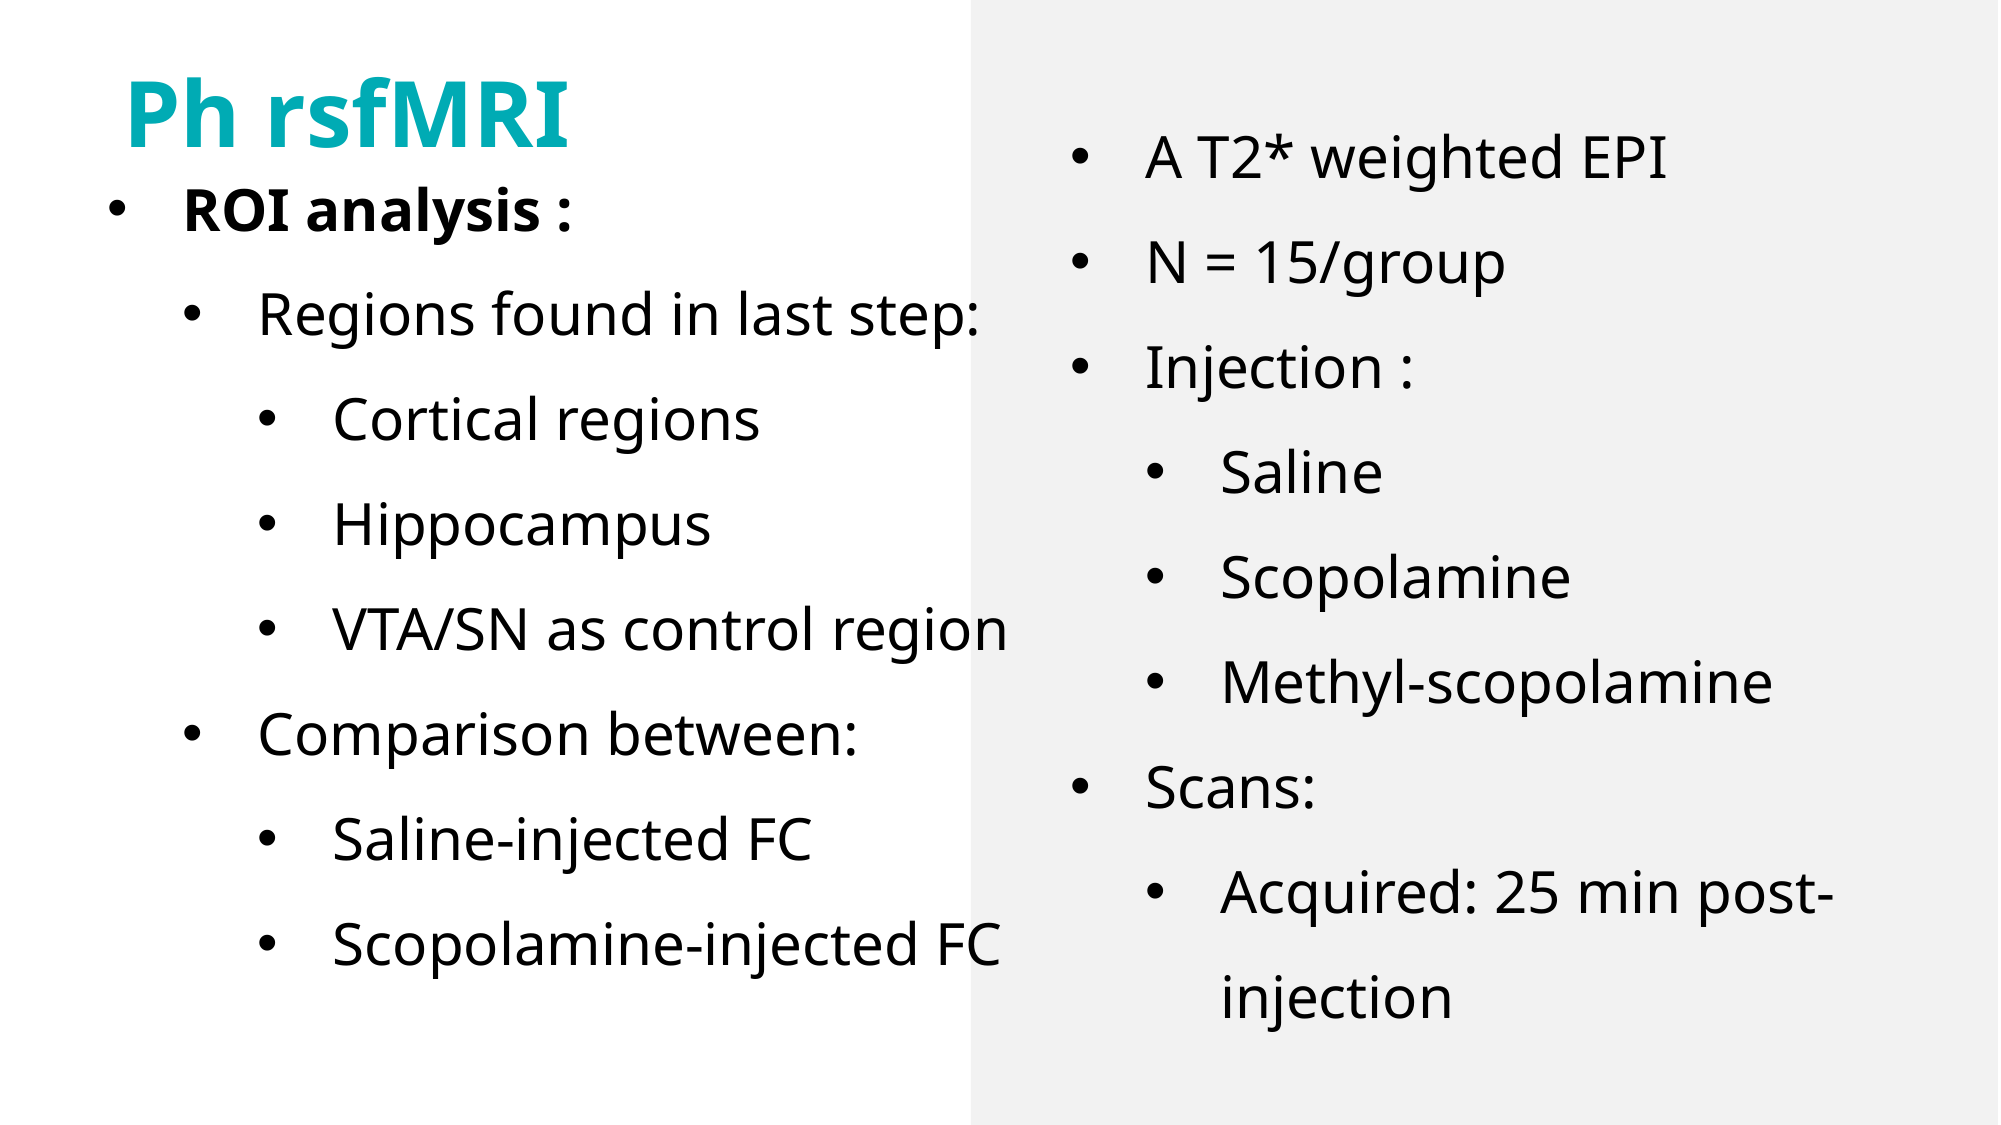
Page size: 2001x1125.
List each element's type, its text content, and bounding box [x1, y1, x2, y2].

text_box [970, 0, 1999, 1125]
text_box ROI analysis : Regions found in last step: Cortical regions Hippocampus VTA/SN as control region Comparison between: Saline-injected FC Scopolamine-injected FC [93, 130, 1036, 985]
text_box Ph rsfMRI [108, 48, 1257, 173]
text_box A T2* weighted EPI N = 15/group Injection : Saline Scopolamine Methyl-scopolamine Scans: Acquired: 25 min post-injection [1055, 78, 1914, 1038]
